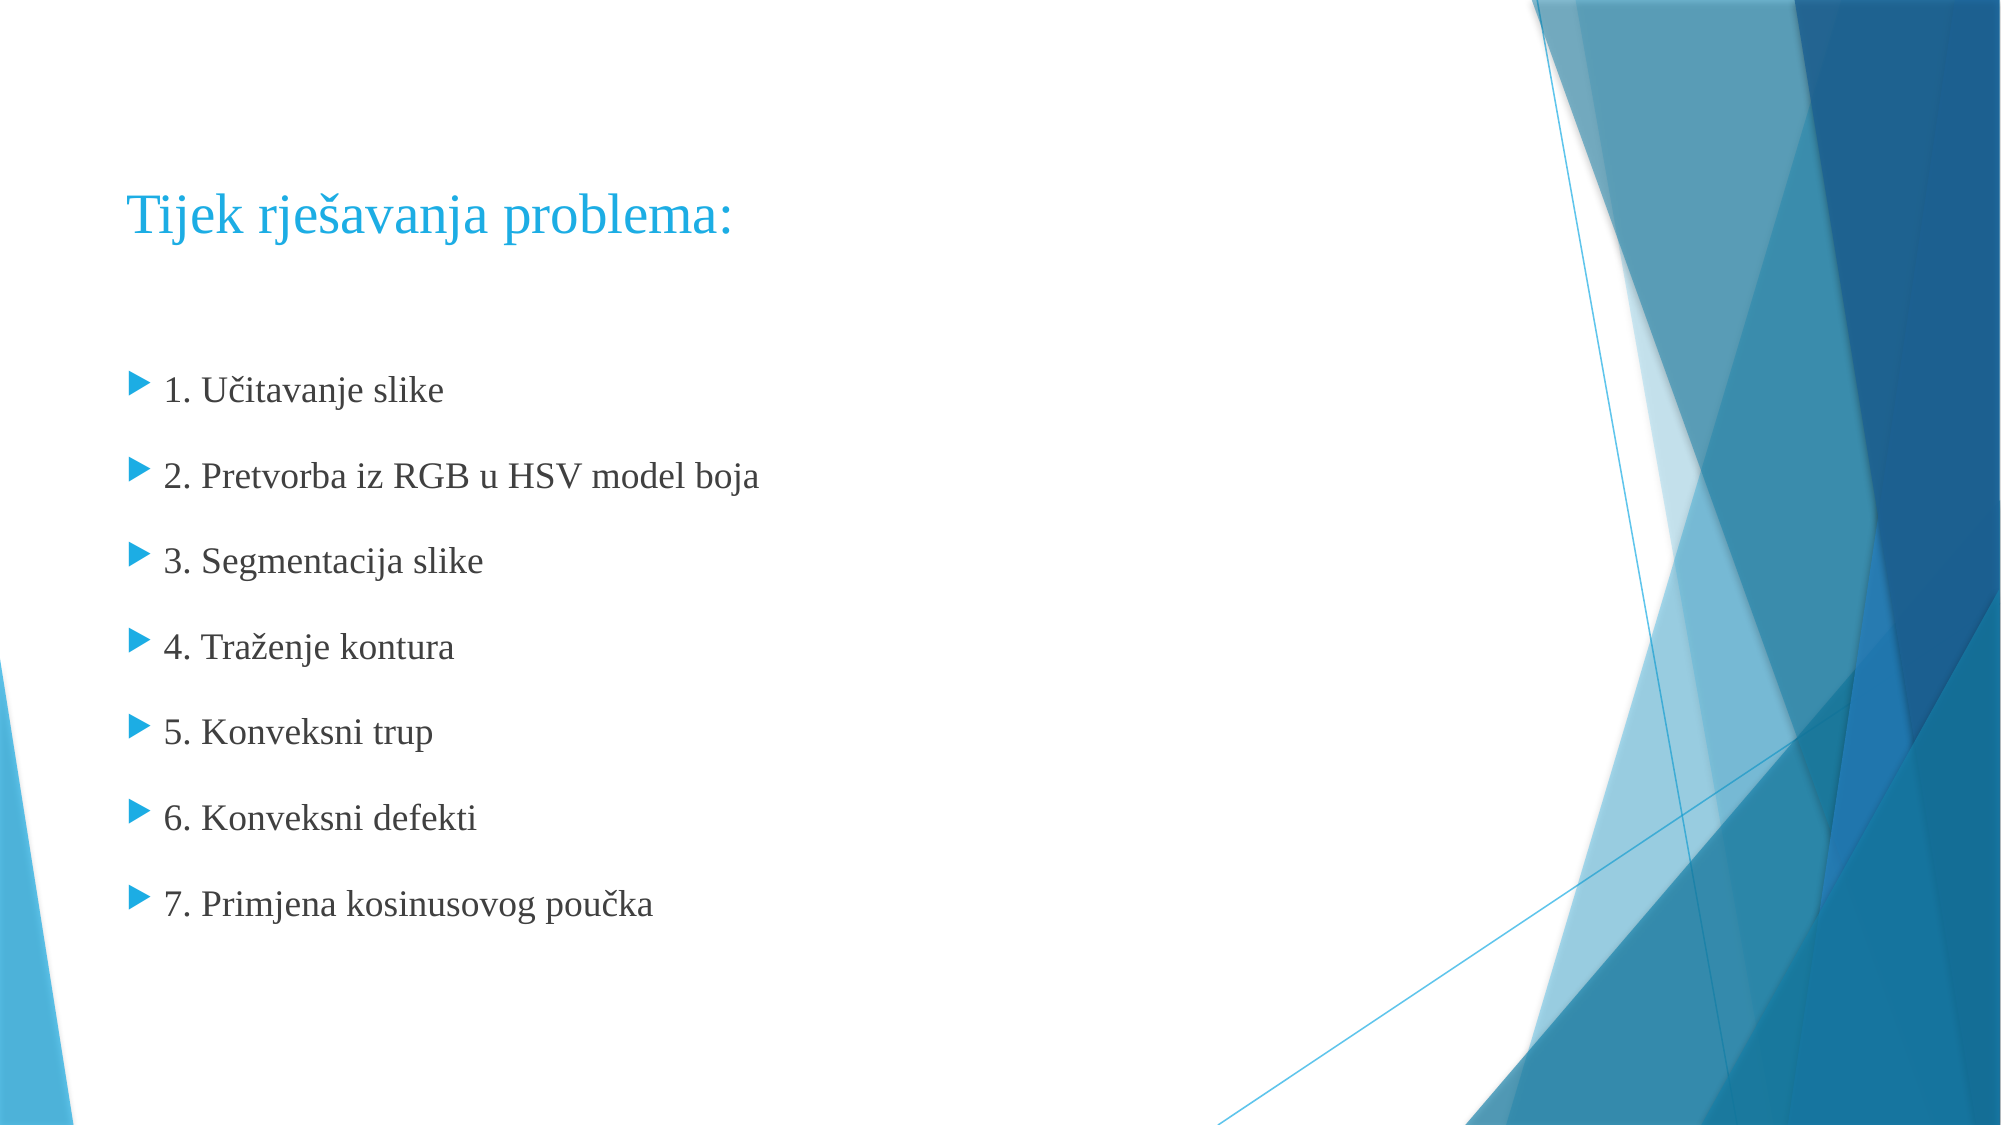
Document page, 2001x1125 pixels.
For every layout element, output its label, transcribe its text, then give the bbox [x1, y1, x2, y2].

list 1. Učitavanje slike 2. Pretvorba iz RGB u HSV model boja 3. Segmentacija slike 4. Traženje kontura 5. Konveksni trup 6. Konveksni defekti 7. Primjena kosinusovog poučka [111, 354, 1522, 992]
title Tijek rješavanja problema: [111, 168, 1522, 321]
